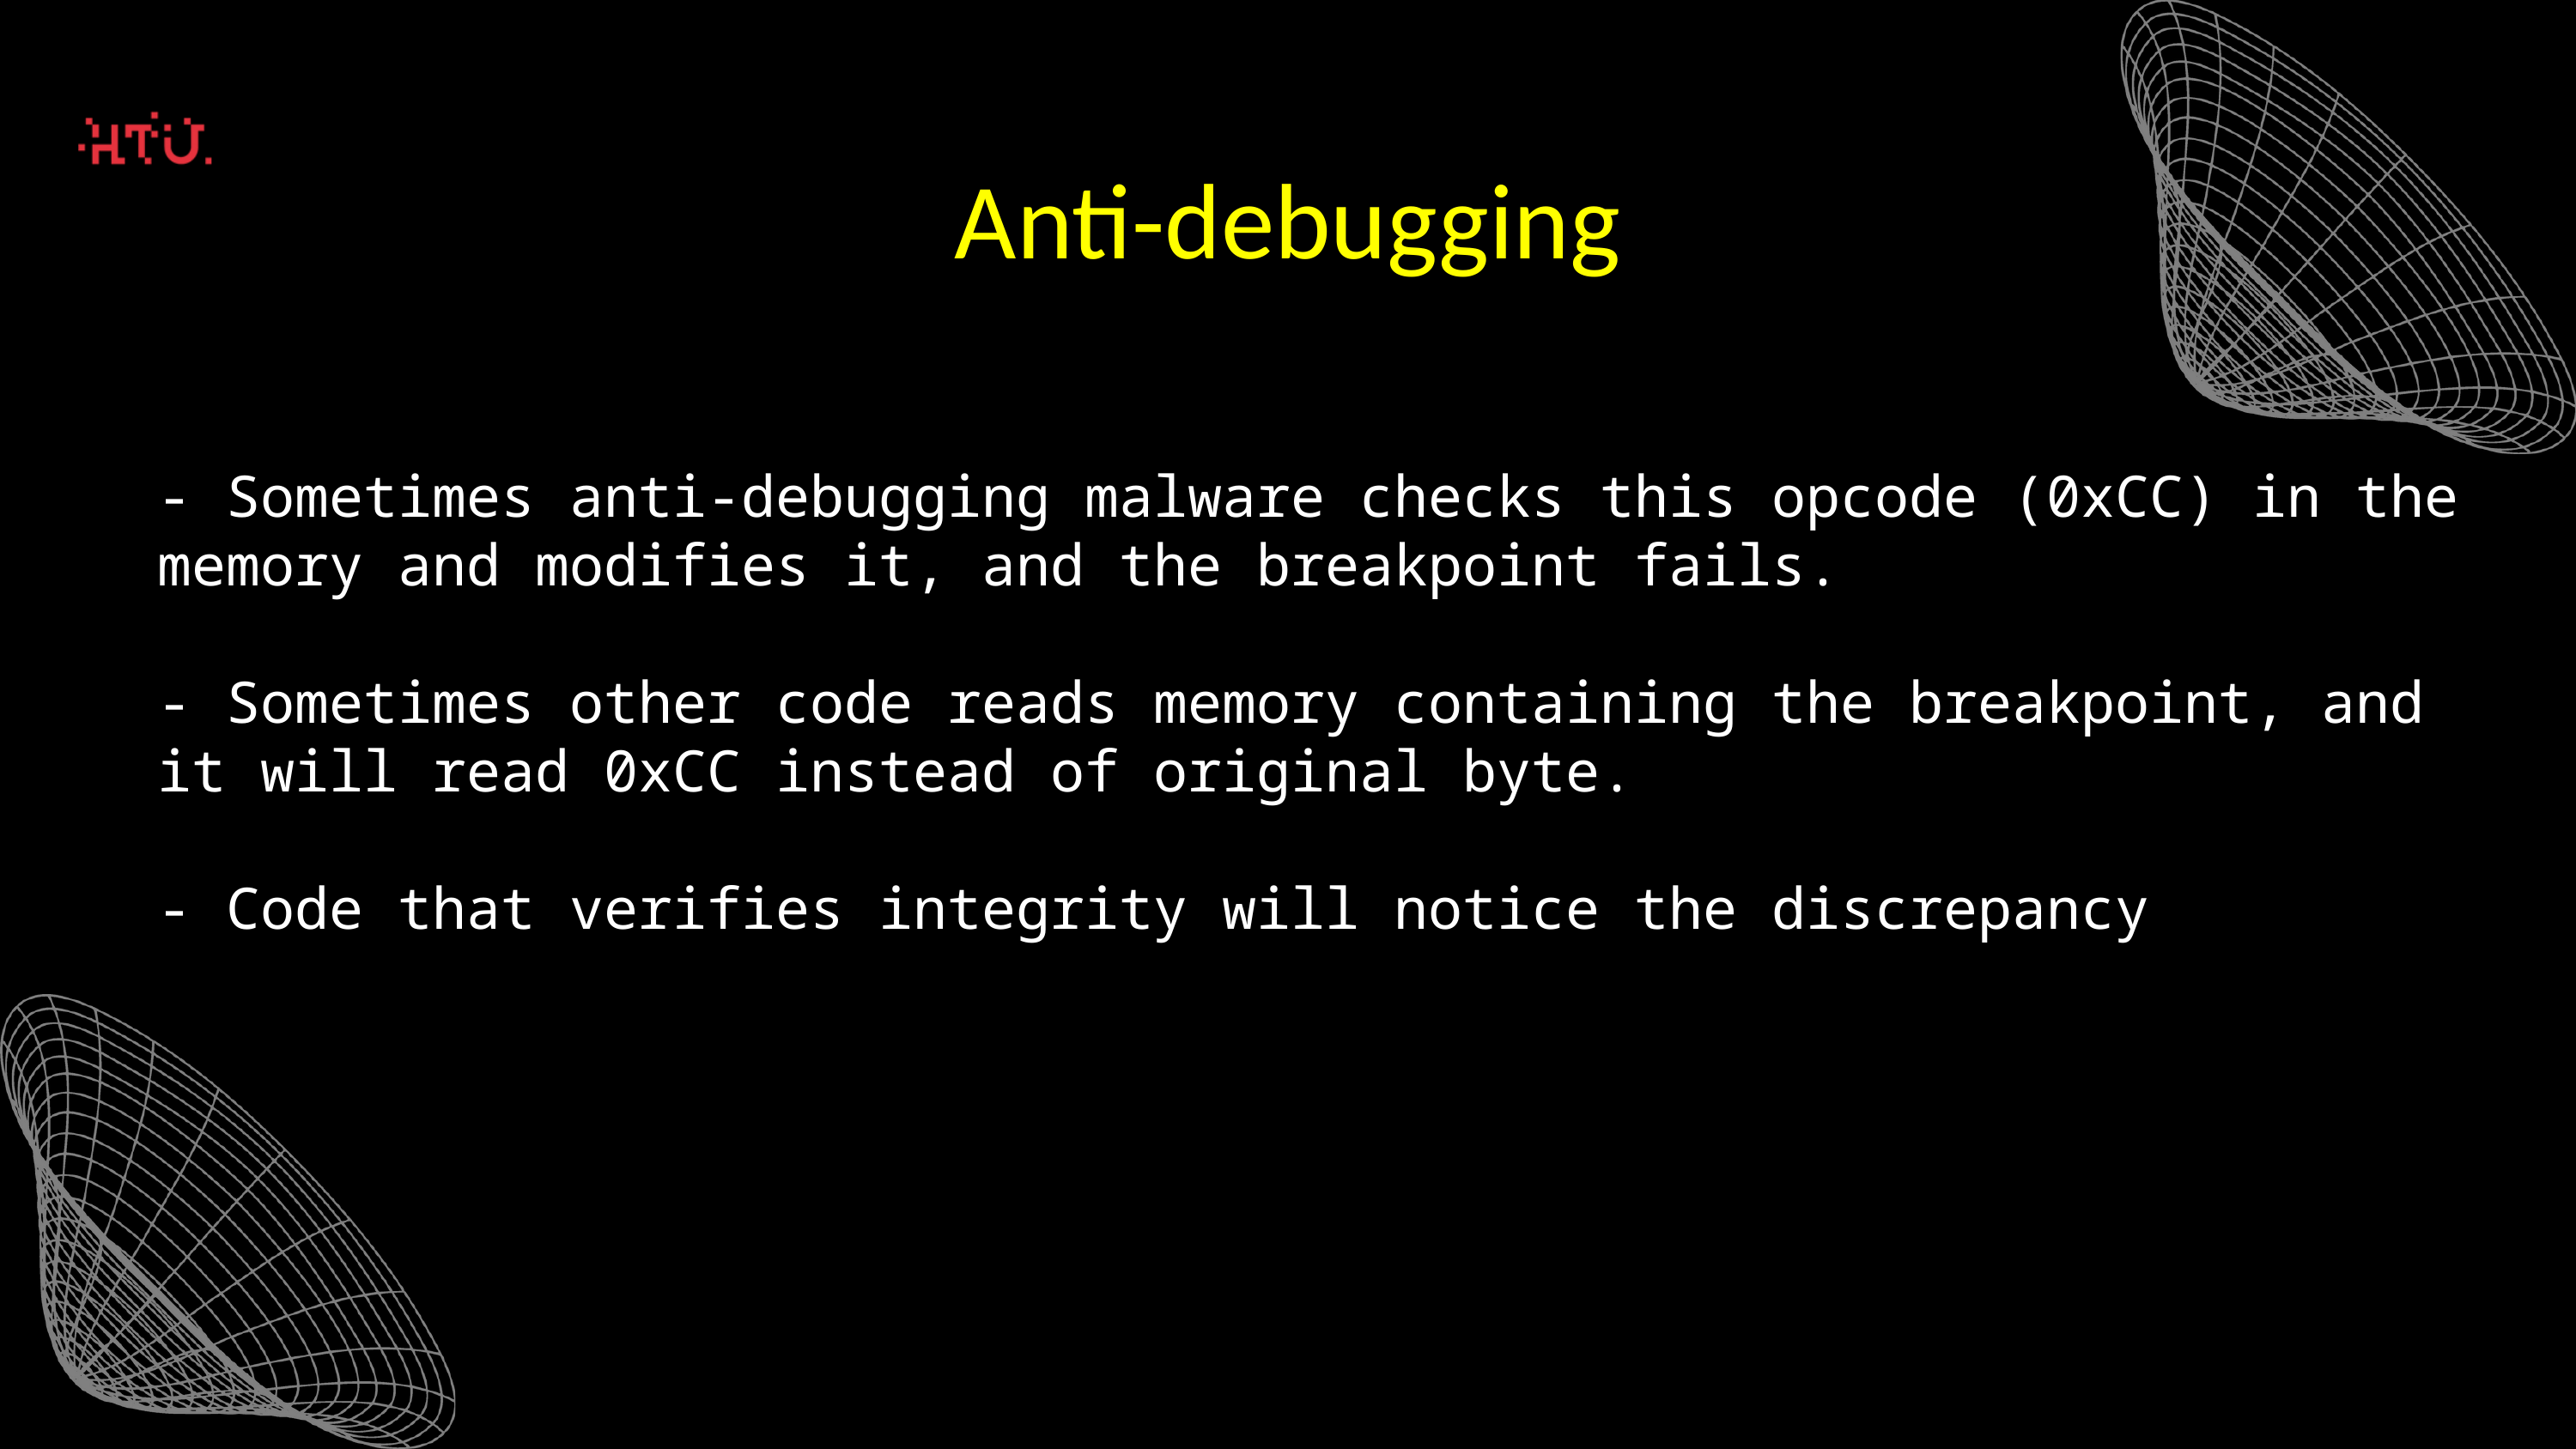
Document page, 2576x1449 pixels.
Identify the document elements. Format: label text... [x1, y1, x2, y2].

text_box - Sometimes anti-debugging malware checks this opcode (0xCC) in the memory and modifies it, and the breakpoint fails. - Sometimes other code reads memory containing the breakpoint, and it will read 0xCC instead of original byte. - Code that verifies integrity will notice the discrepancy [144, 453, 2501, 1016]
text_box [2120, 0, 2576, 454]
text_box [0, 994, 456, 1449]
text_box Anti-debugging [339, 144, 2237, 287]
text_box [77, 71, 212, 205]
